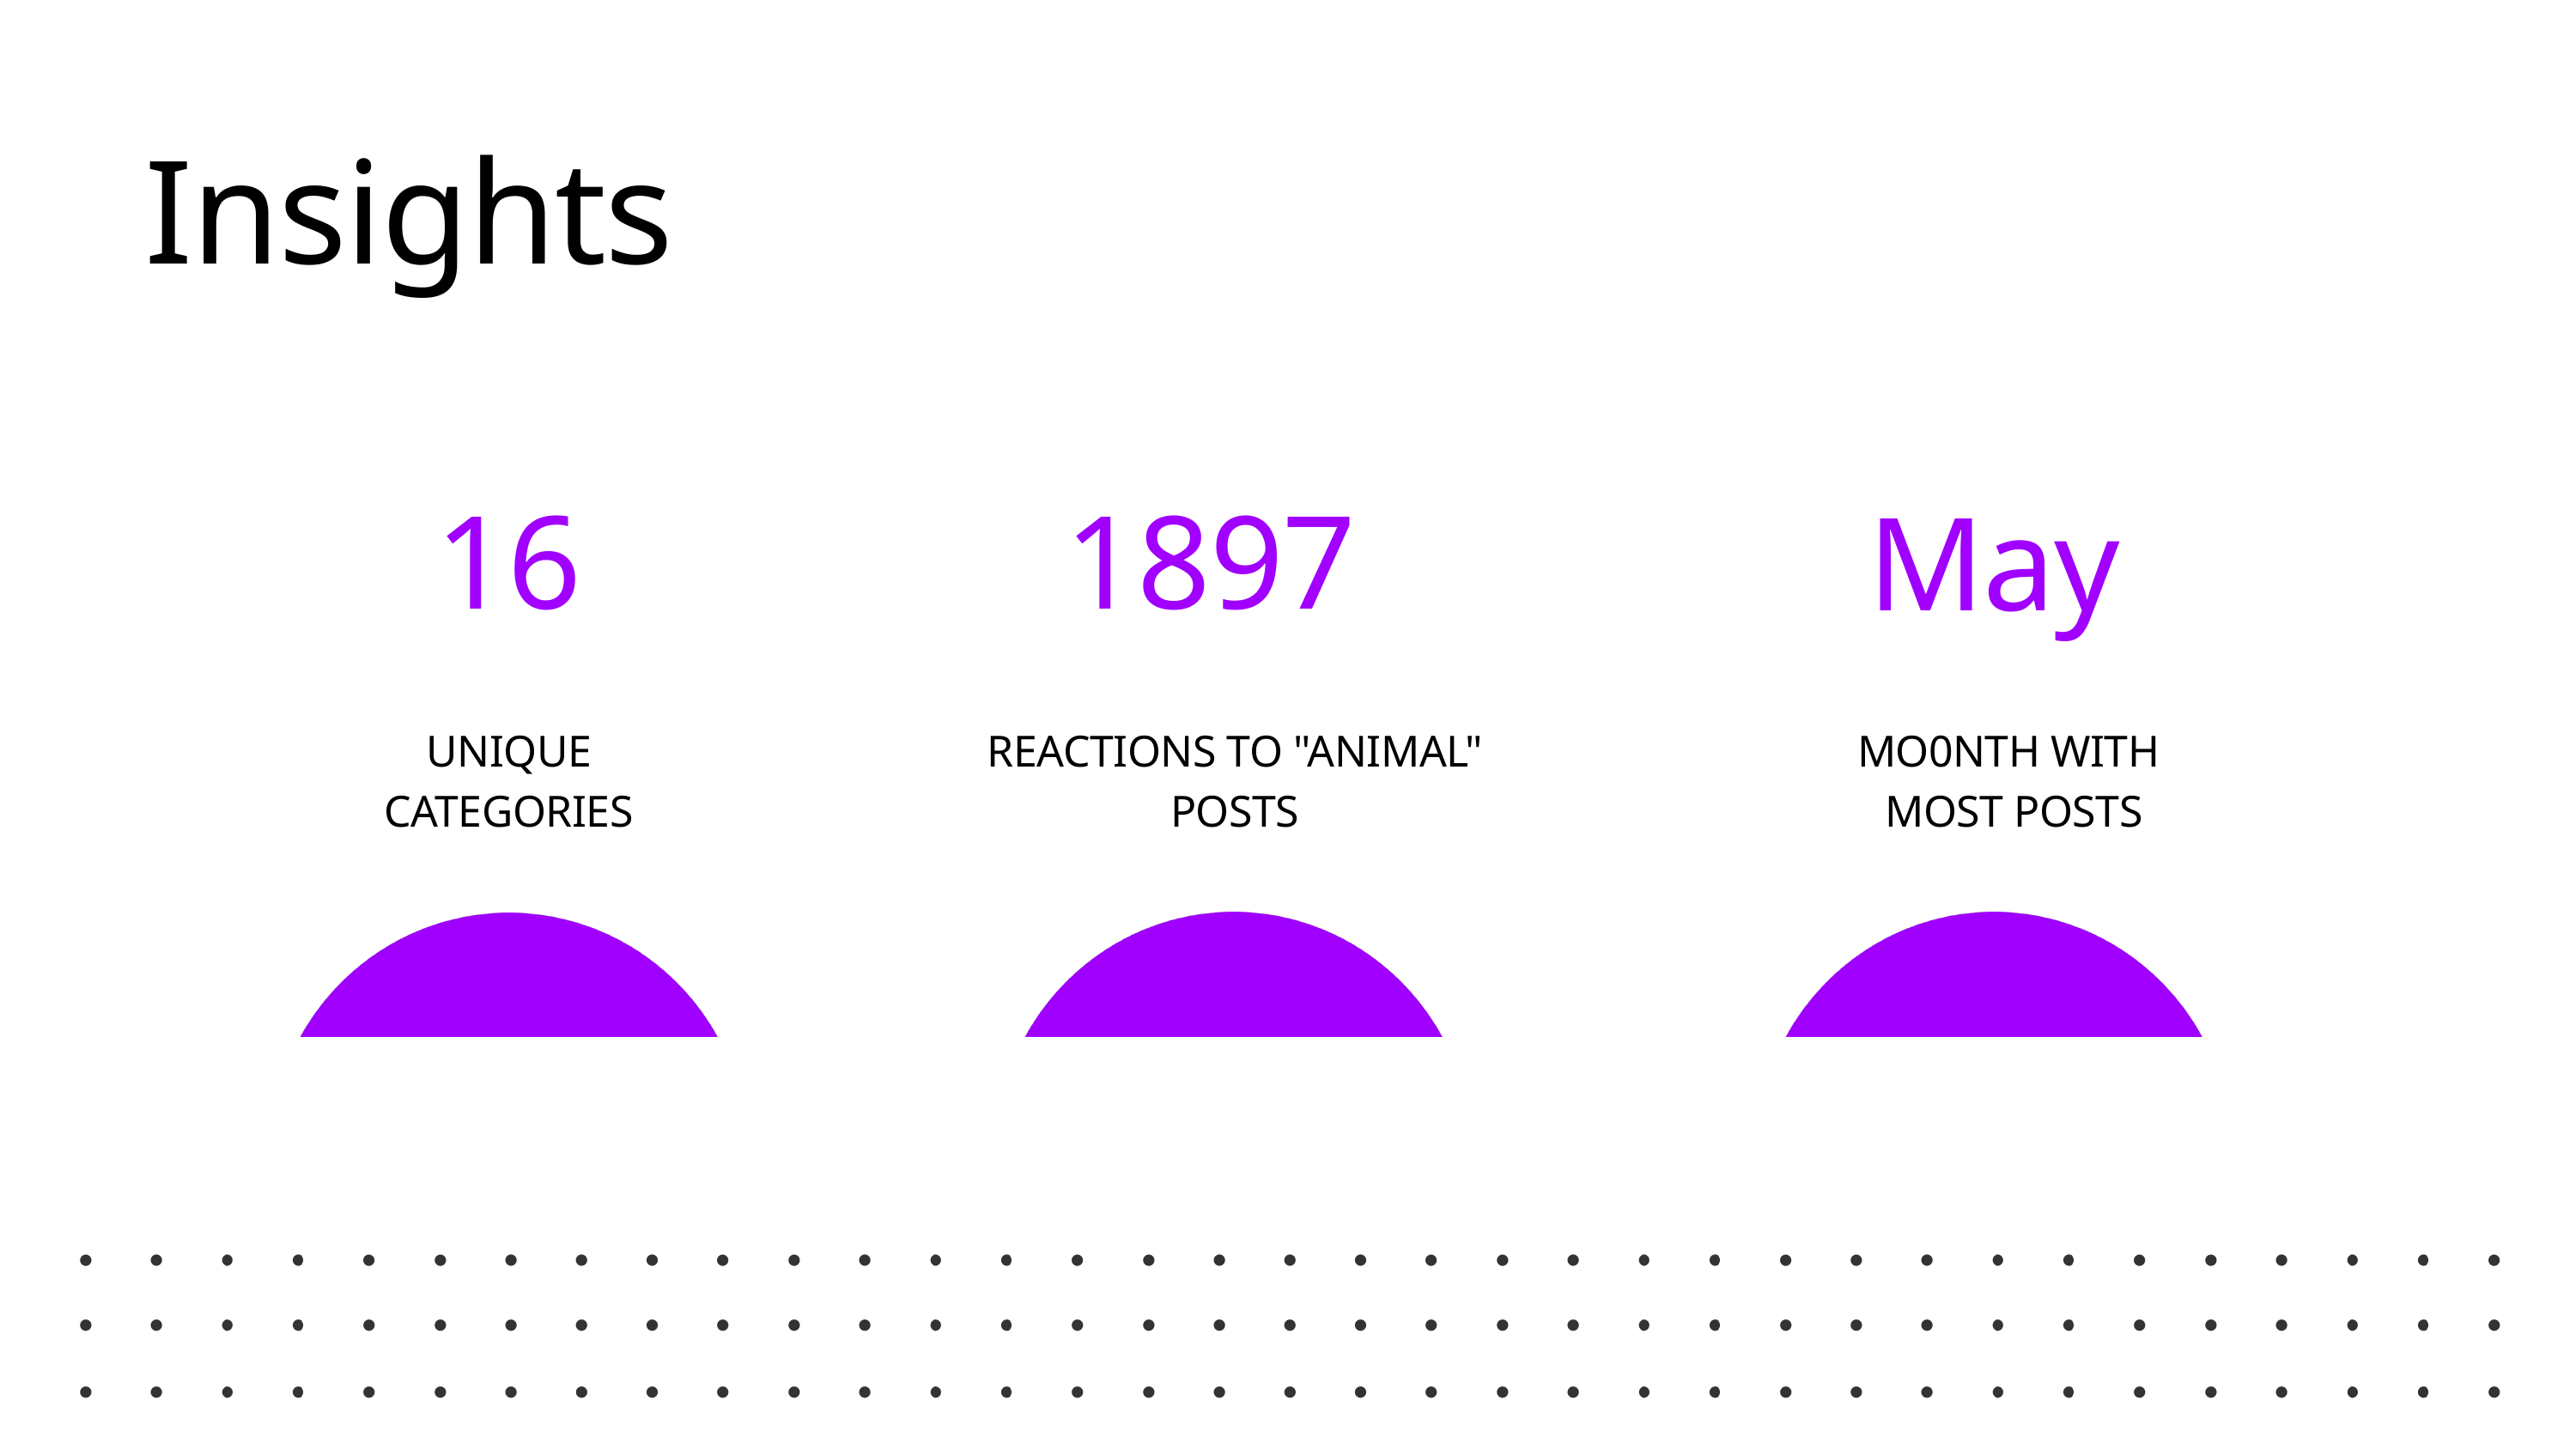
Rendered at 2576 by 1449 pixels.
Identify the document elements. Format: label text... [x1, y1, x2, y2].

picture [299, 912, 719, 1037]
picture [1024, 912, 1443, 1037]
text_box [72, 1249, 2504, 1449]
text_box 16 [252, 454, 765, 635]
text_box May [1665, 456, 2324, 637]
text_box MO0NTH WITH MOST POSTS [1740, 715, 2287, 836]
text_box UNIQUE CATEGORIES [252, 715, 765, 836]
text_box 1897 [881, 454, 1540, 635]
text_box REACTIONS TO "ANIMAL" POSTS [961, 715, 1509, 836]
text_box Insights [144, 121, 799, 294]
picture [1784, 912, 2204, 1037]
